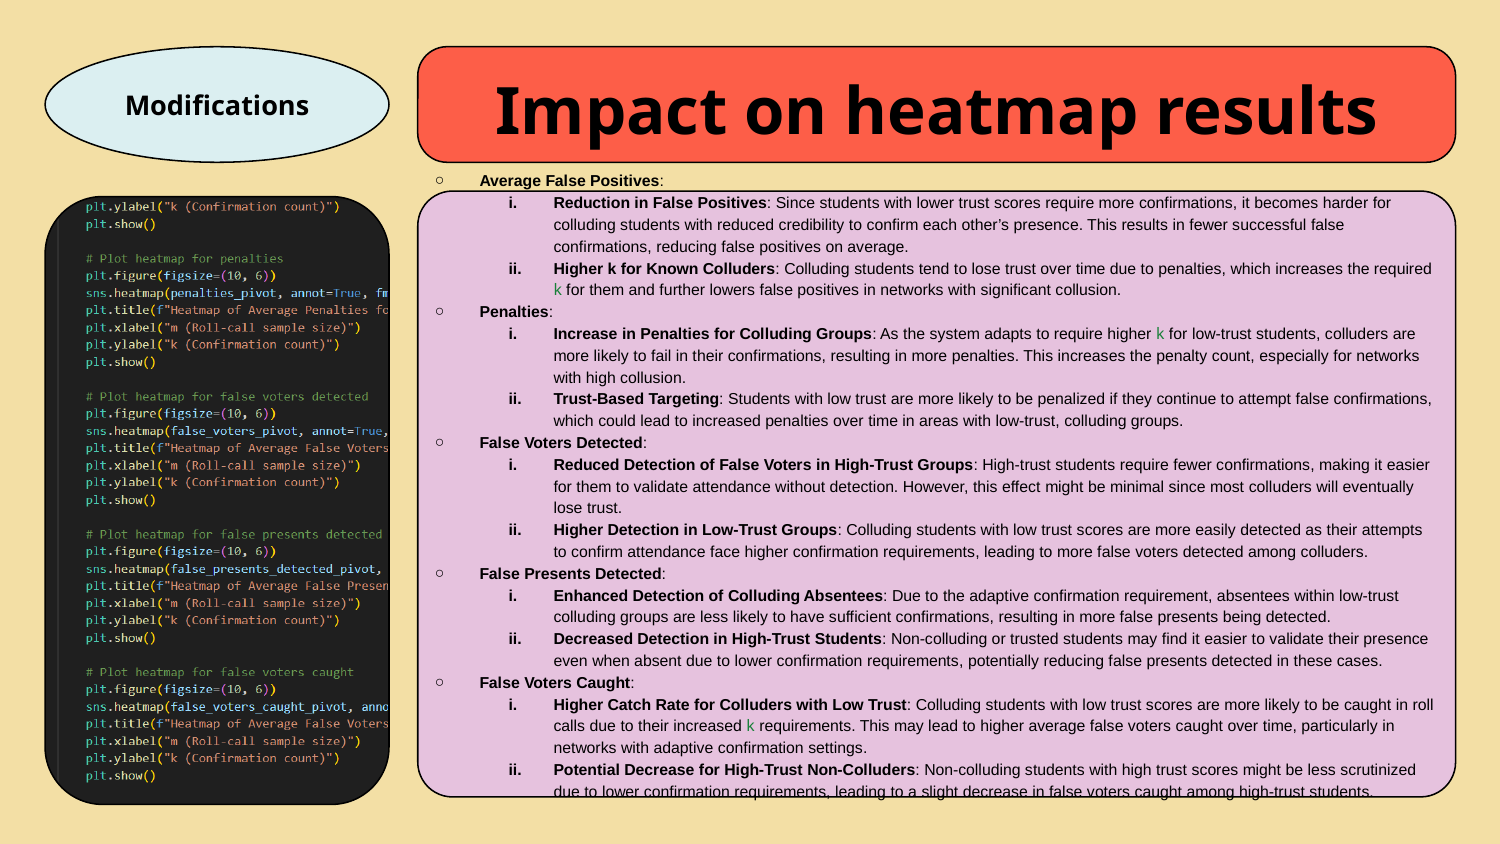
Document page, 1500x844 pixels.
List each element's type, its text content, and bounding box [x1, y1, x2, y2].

picture [44, 196, 390, 805]
subtitle Modifications [45, 46, 389, 163]
title Impact on heatmap results [417, 53, 1456, 163]
list Average False Positives: Reduction in False Positives: Since students with lower trust scores require more confirmations, it becomes harder for colluding students with reduced credibility to confirm each other’s presence. This results in fewer successful false confirmations, reducing false positives on average. Higher k for Known Colluders: Colluding students tend to lose trust over time due to penalties, which increases the required k for them and further lowers false positives in networks with significant collusion. Penalties: Increase in Penalties for Colluding Groups: As the system adapts to require higher k for low-trust students, colluders are more likely to fail in their confirmations, resulting in more penalties. This increases the penalty count, especially for networks with high collusion. Trust-Based Targeting: Students with low trust are more likely to be penalized if they continue to attempt false confirmations, which could lead to increased penalties over time in areas with low-trust, colluding groups. False Voters Detected: Reduced Detection of False Voters in High-Trust Groups: High-trust students require fewer confirmations, making it easier for them to validate attendance without detection. However, this effect might be minimal since most colluders will eventually lose trust. Higher Detection in Low-Trust Groups: Colluding students with low trust scores are more easily detected as their attempts to confirm attendance face higher confirmation requirements, leading to more false voters detected among colluders. False Presents Detected: Enhanced Detection of Colluding Absentees: Due to the adaptive confirmation requirement, absentees within low-trust colluding groups are less likely to have sufficient confirmations, resulting in more false presents being detected. Decreased Detection in High-Trust Students: Non-colluding or trusted students may find it easier to validate their presence even when absent due to lower confirmation requirements, potentially reducing false presents detected in these cases. False Voters Caught: Higher Catch Rate for Colluders with Low Trust: Colluding students with low trust scores are more likely to be caught in roll calls due to their increased k requirements. This may lead to higher average false voters caught over time, particularly in networks with adaptive confirmation settings. Potential Decrease for High-Trust Non-Colluders: Non-colluding students with high trust scores might be less scrutinized due to lower confirmation requirements, leading to a slight decrease in false voters caught among high-trust students. [316, 153, 1455, 820]
